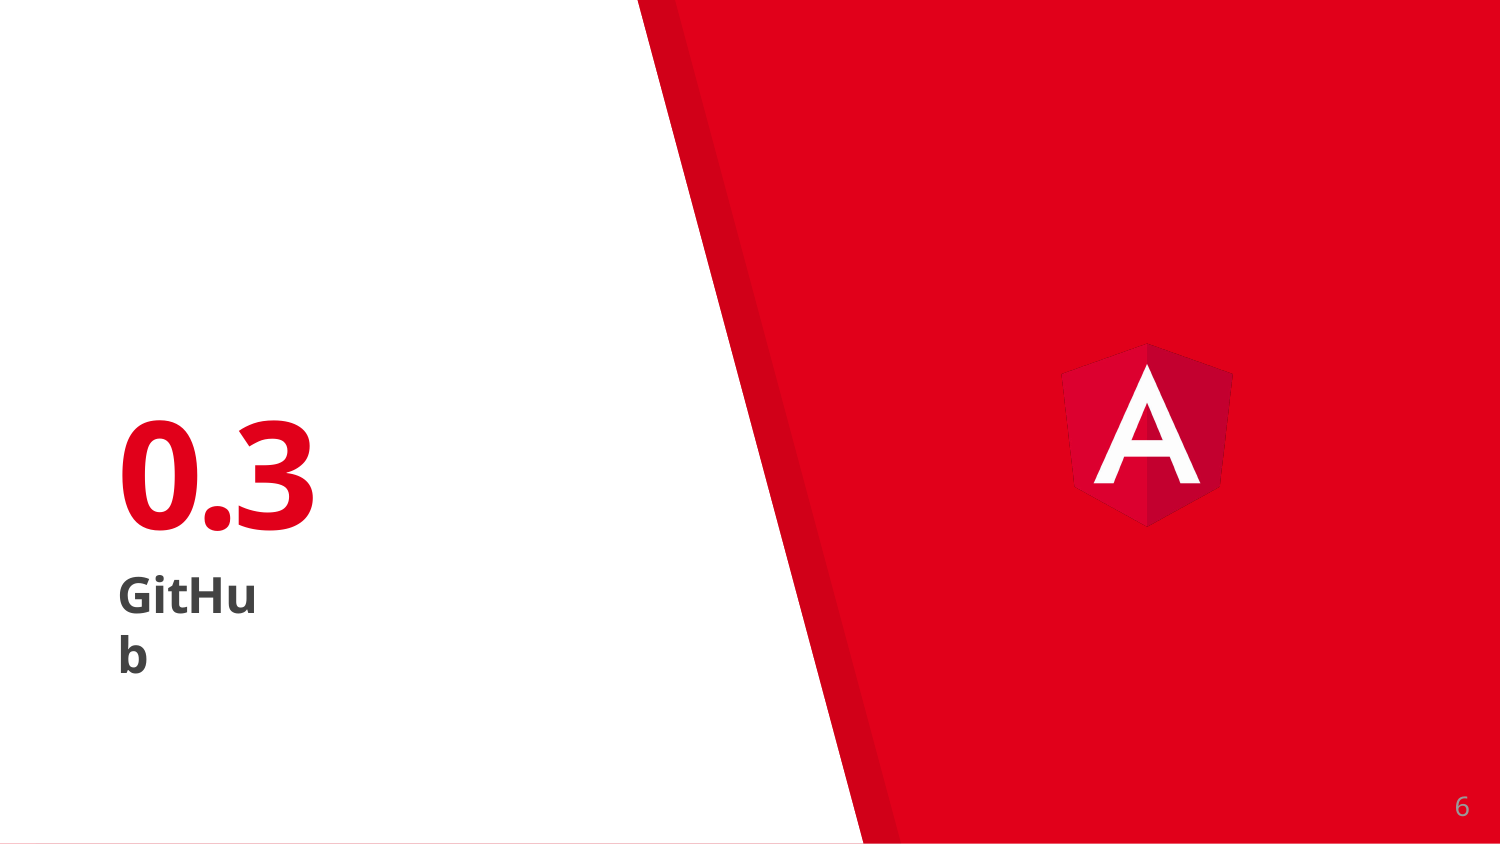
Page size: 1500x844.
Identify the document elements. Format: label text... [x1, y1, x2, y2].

text_box [903, 0, 1500, 844]
picture [1032, 315, 1262, 545]
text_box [0, 0, 902, 844]
slide_number 10 [1431, 794, 1488, 844]
